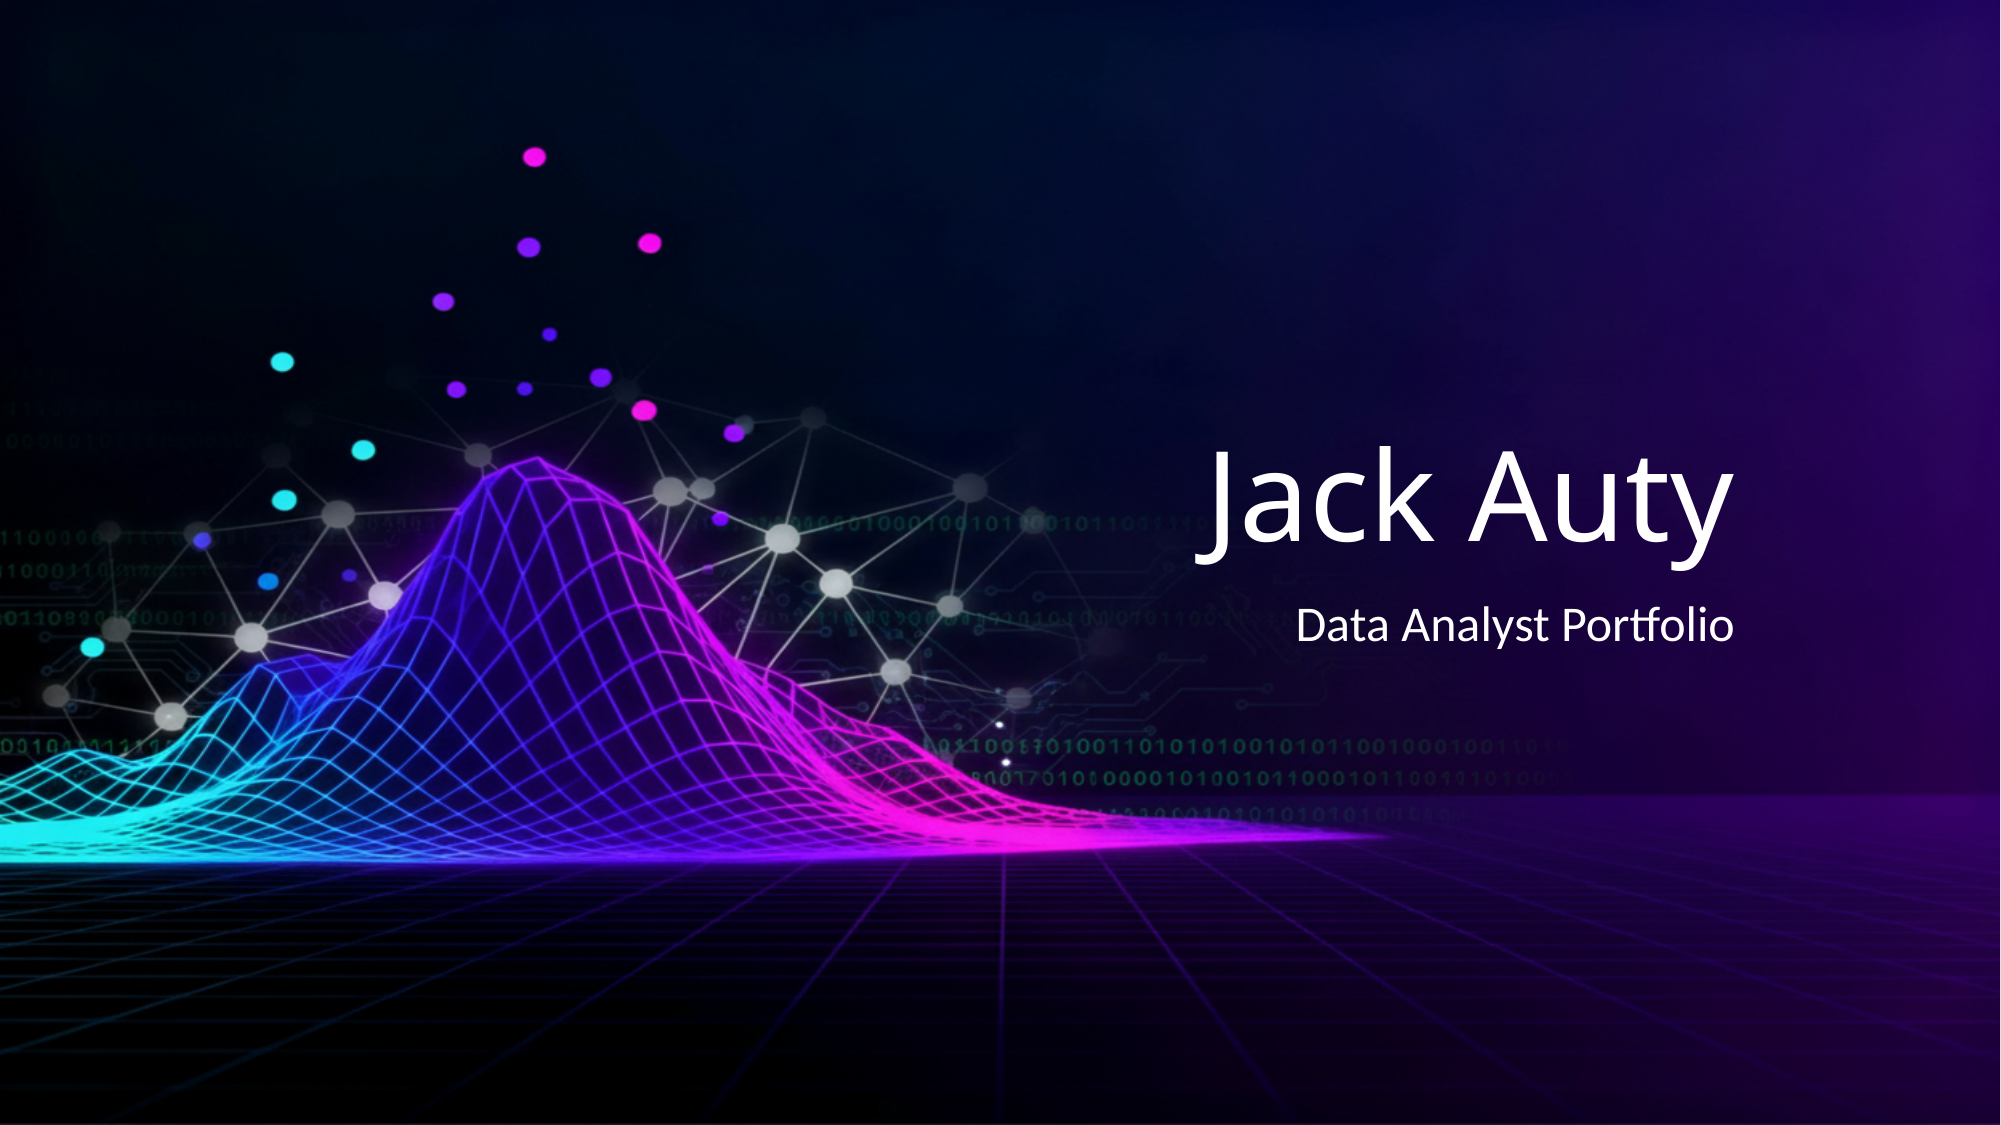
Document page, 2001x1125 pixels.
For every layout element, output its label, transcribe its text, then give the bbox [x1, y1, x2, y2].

title Jack Auty [249, 184, 1750, 576]
subtitle Data Analyst Portfolio [249, 590, 1750, 863]
picture [0, 0, 2001, 1125]
